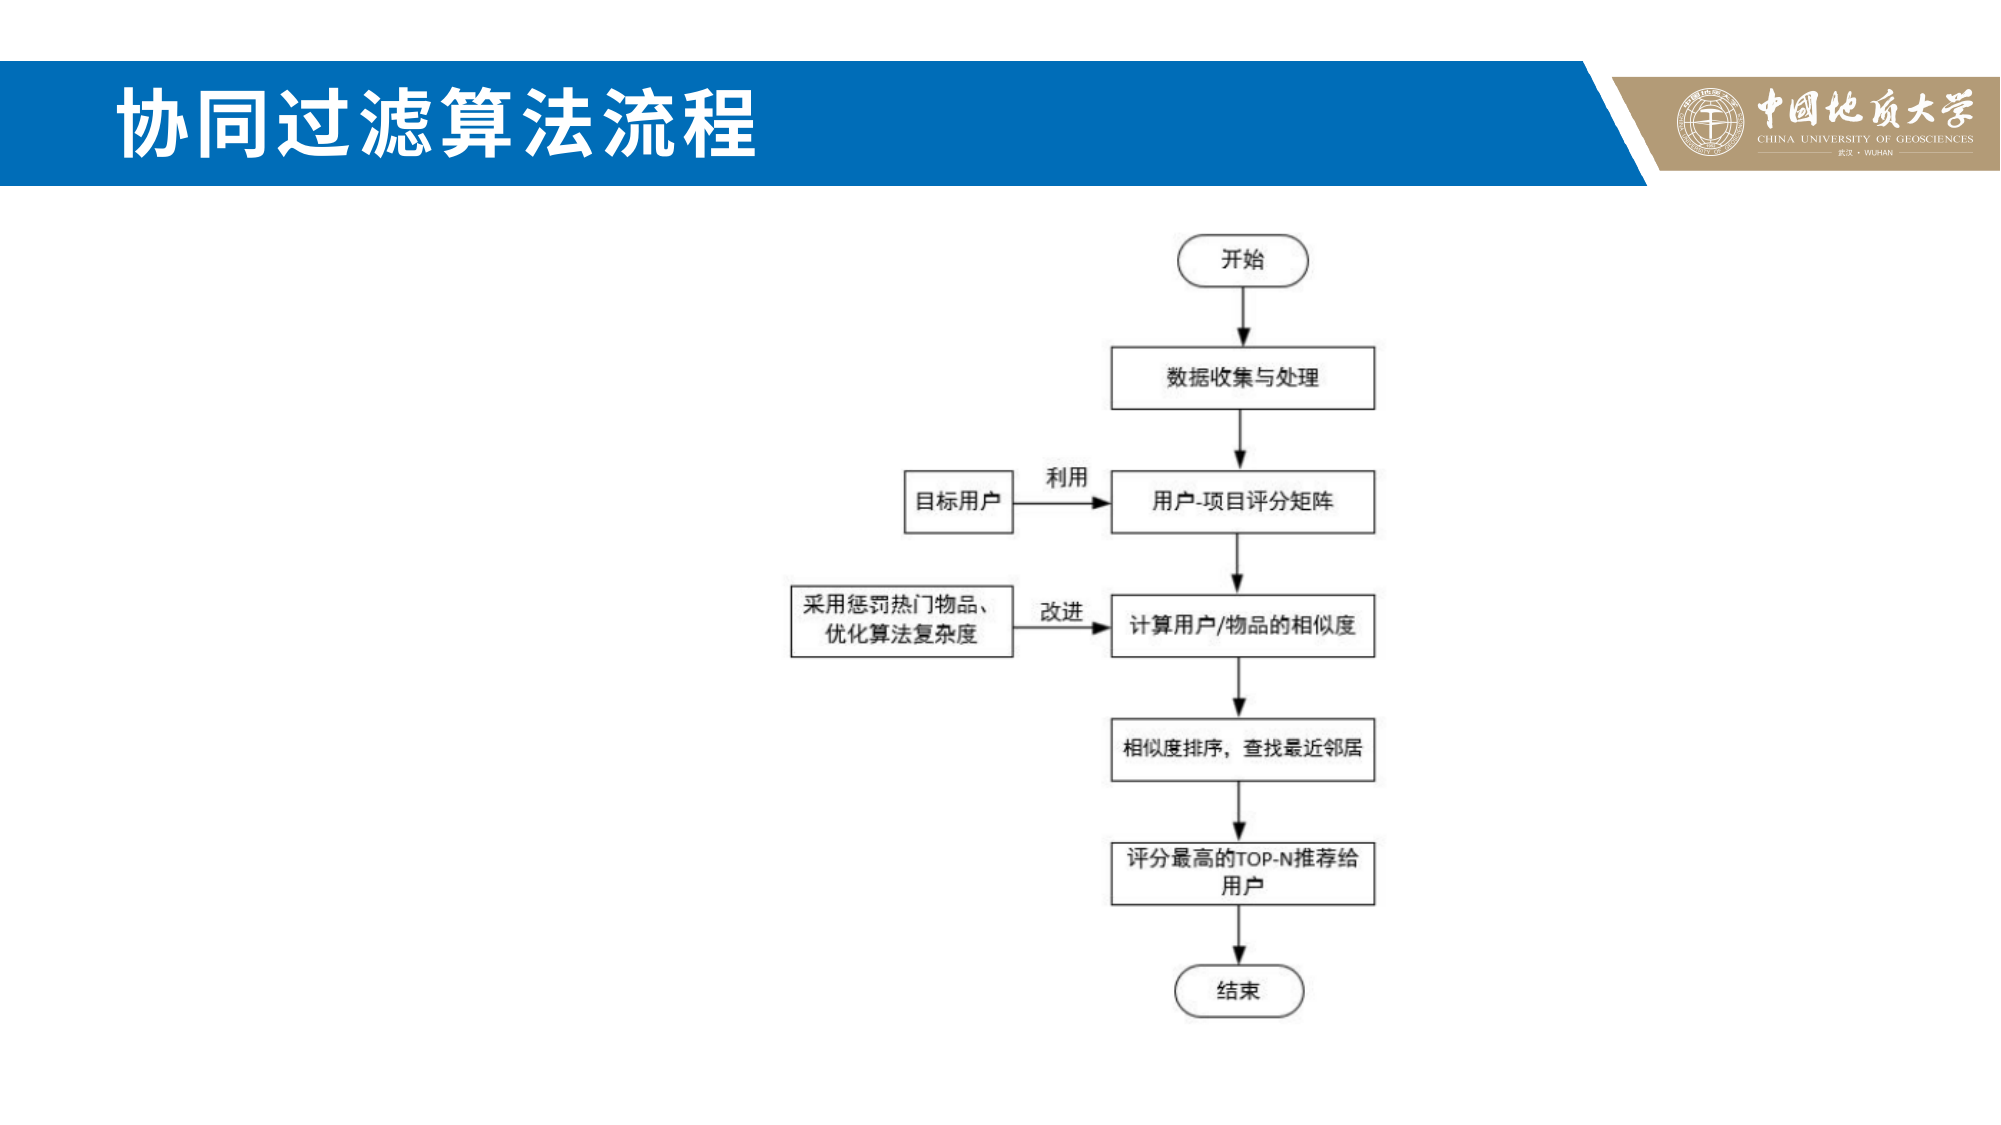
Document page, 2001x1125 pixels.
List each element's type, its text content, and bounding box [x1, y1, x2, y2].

title 协同过滤算法流程 [99, 62, 1228, 180]
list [758, 207, 1408, 1060]
picture [0, 61, 2000, 186]
